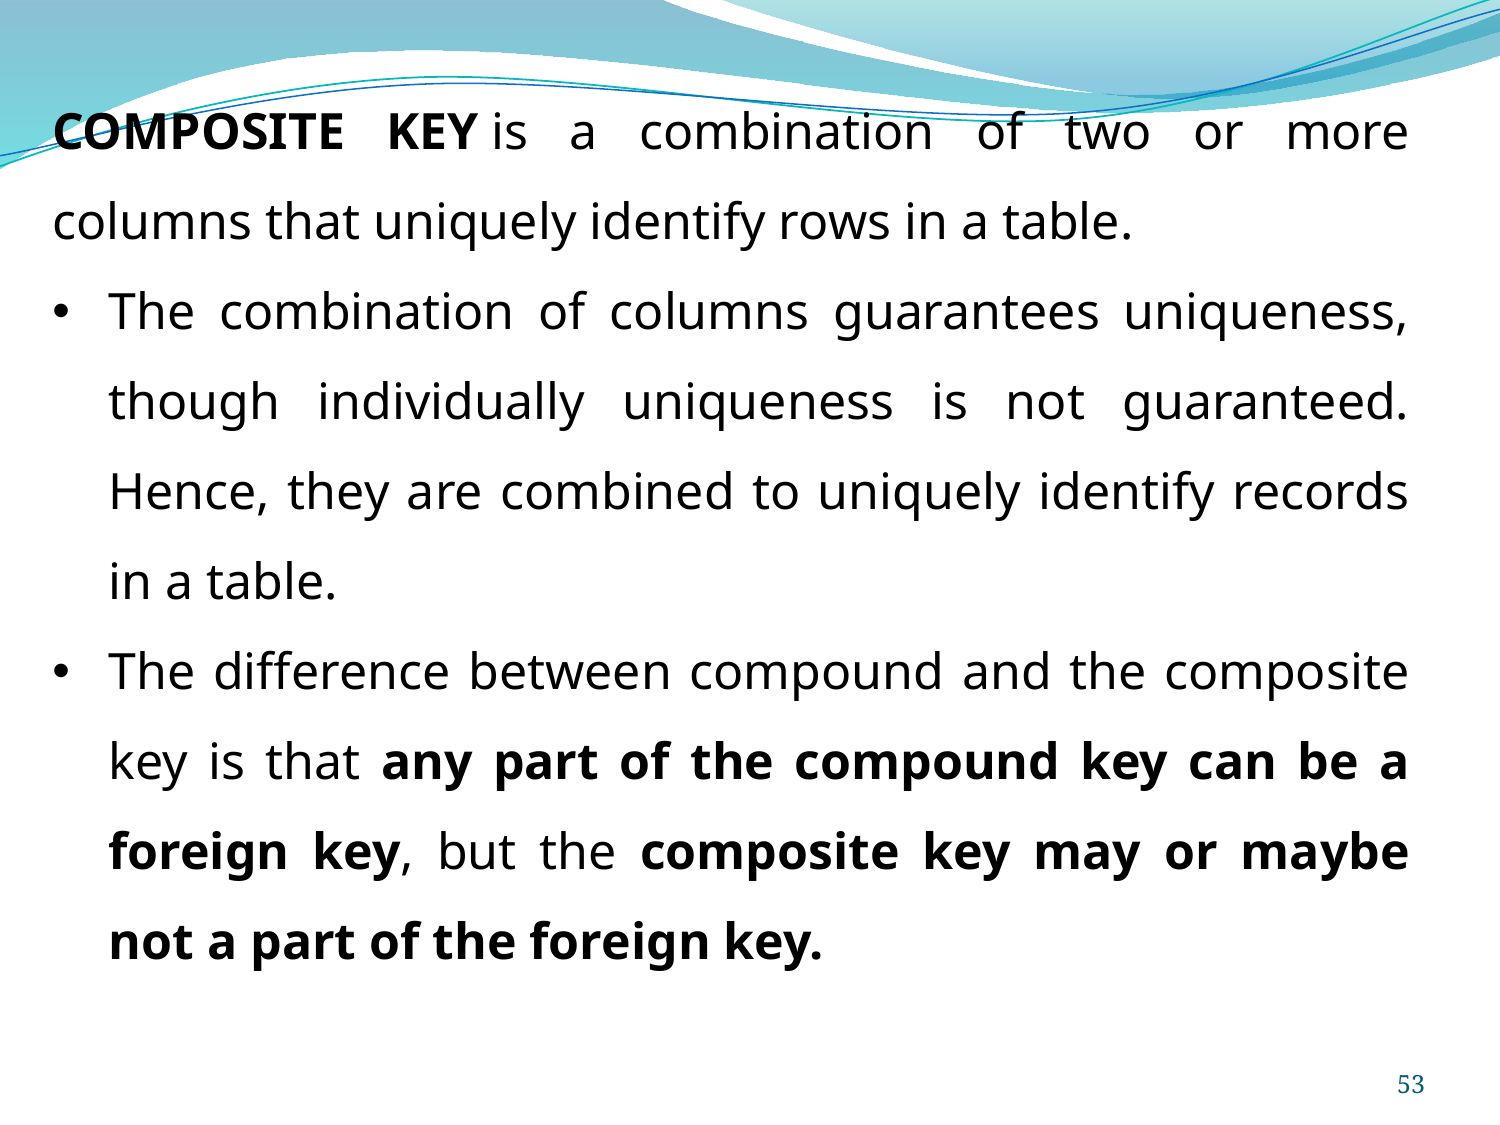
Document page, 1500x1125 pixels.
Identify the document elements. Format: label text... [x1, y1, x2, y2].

text_box COMPOSITE KEY is a combination of two or more columns that uniquely identify rows in a table. The combination of columns guarantees uniqueness, though individually uniqueness is not guaranteed. Hence, they are combined to uniquely identify records in a table. The difference between compound and the composite key is that any part of the compound key can be a foreign key, but the composite key may or maybe not a part of the foreign key. [37, 62, 1425, 978]
slide_number 53 [1299, 1042, 1425, 1103]
